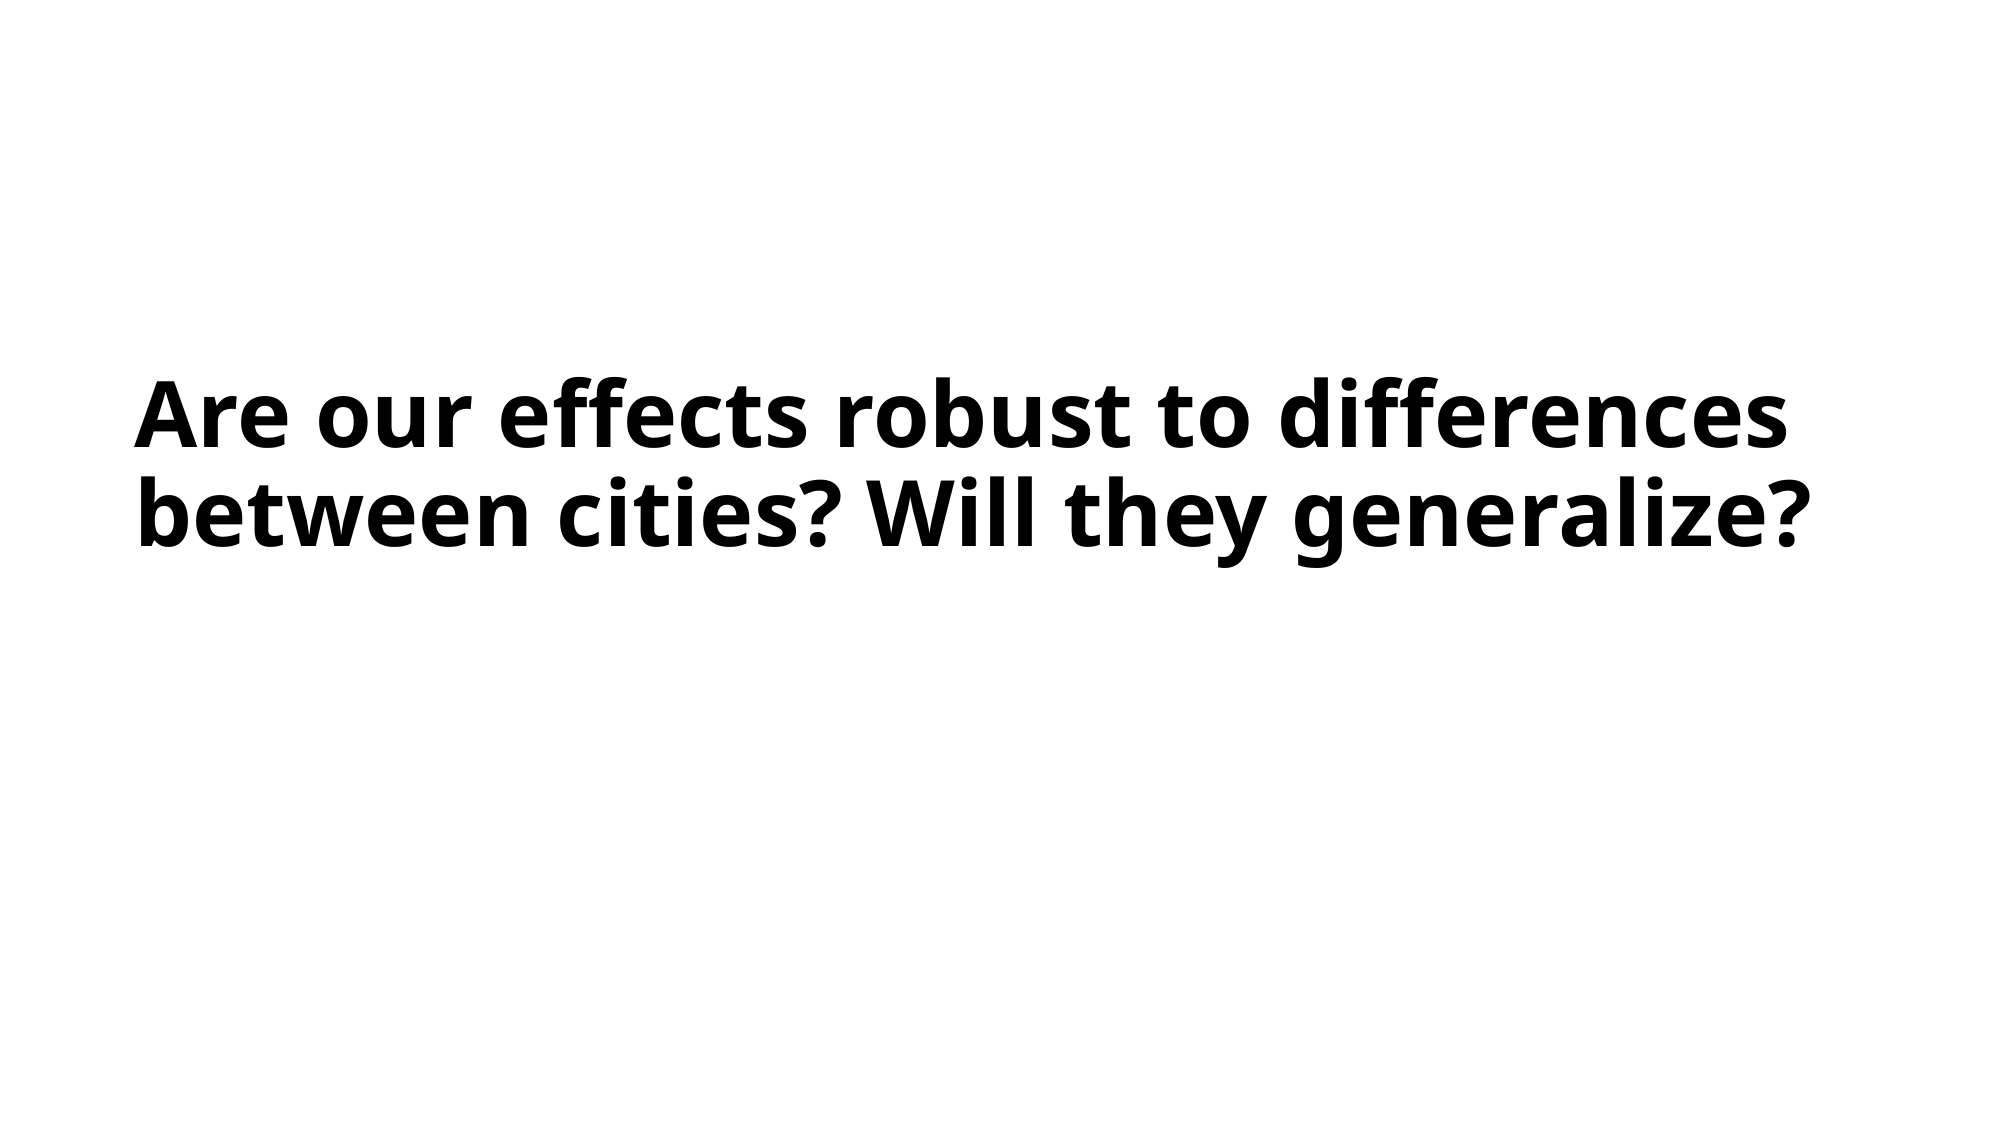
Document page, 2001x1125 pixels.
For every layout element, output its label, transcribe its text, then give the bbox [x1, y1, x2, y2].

title Are our effects robust to differences between cities? Will they generalize? [119, 358, 1845, 576]
